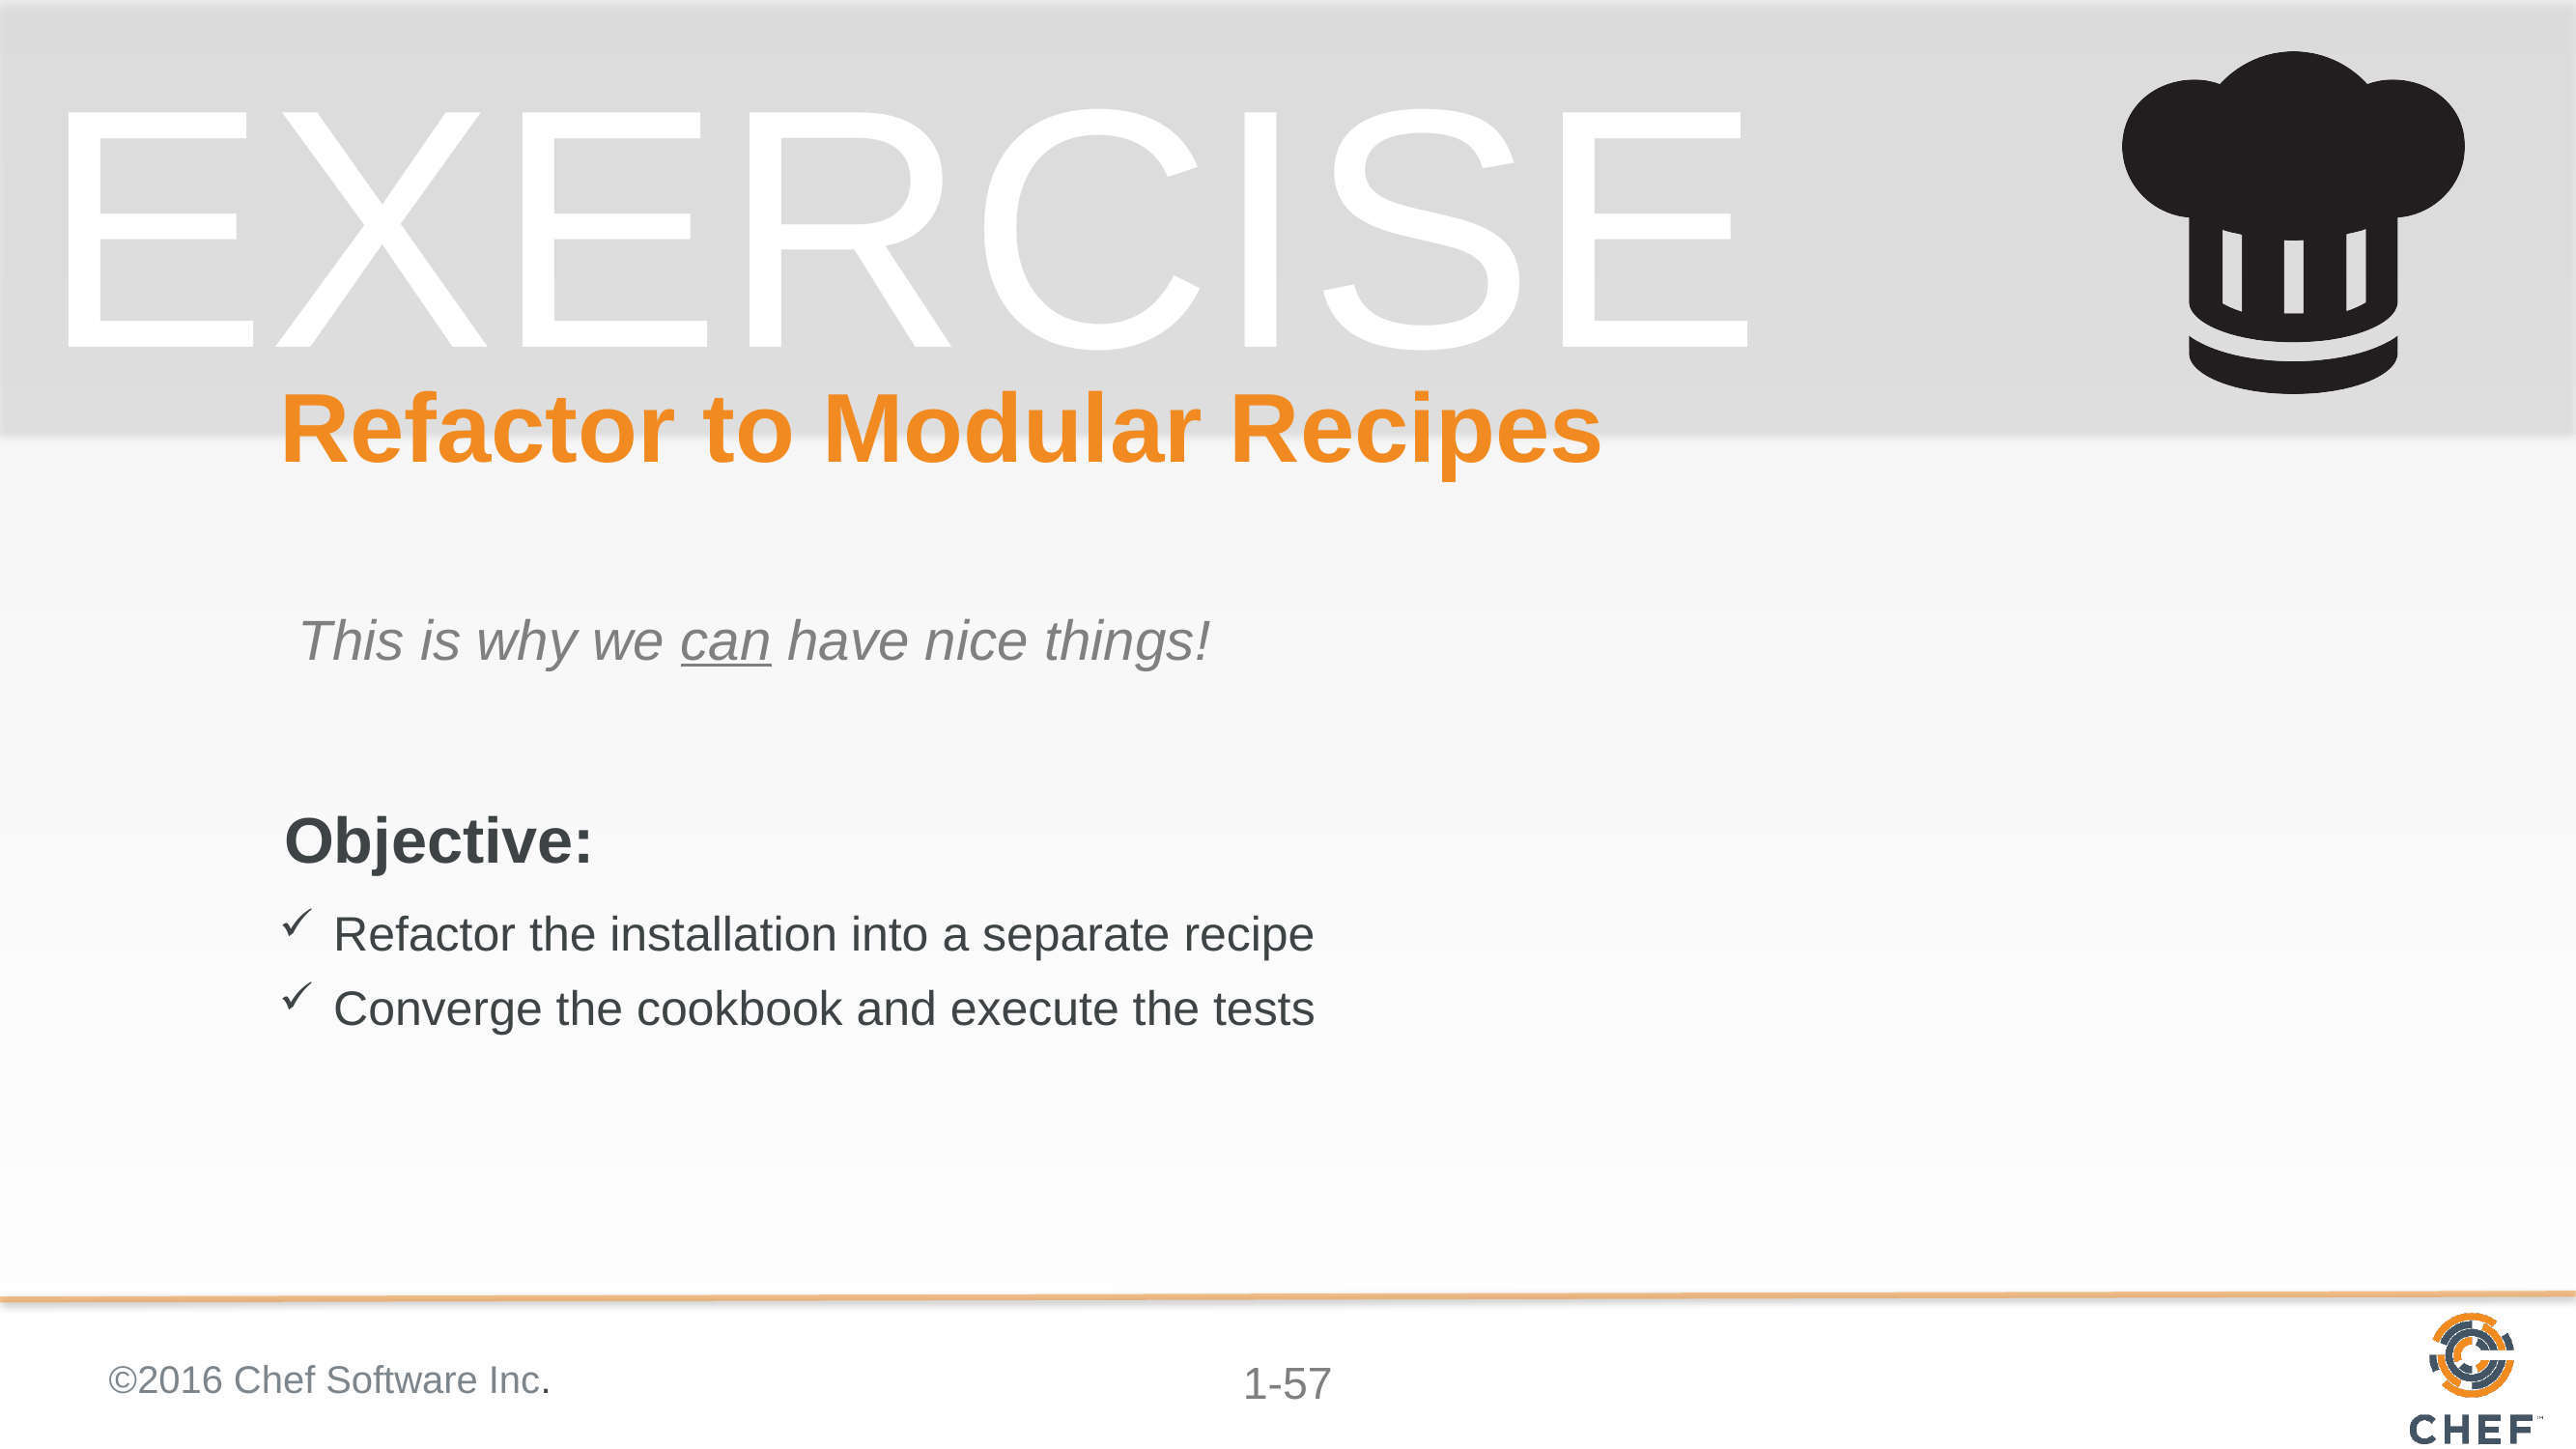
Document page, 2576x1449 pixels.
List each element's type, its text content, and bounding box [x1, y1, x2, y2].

list This is why we can have nice things! [265, 516, 2217, 759]
picture [2399, 1297, 2551, 1449]
picture [2122, 51, 2465, 399]
list Refactor the installation into a separate recipe Converge the cookbook and execute the tests [265, 895, 2217, 1284]
title Refactor to Modular Recipes [265, 363, 2217, 498]
